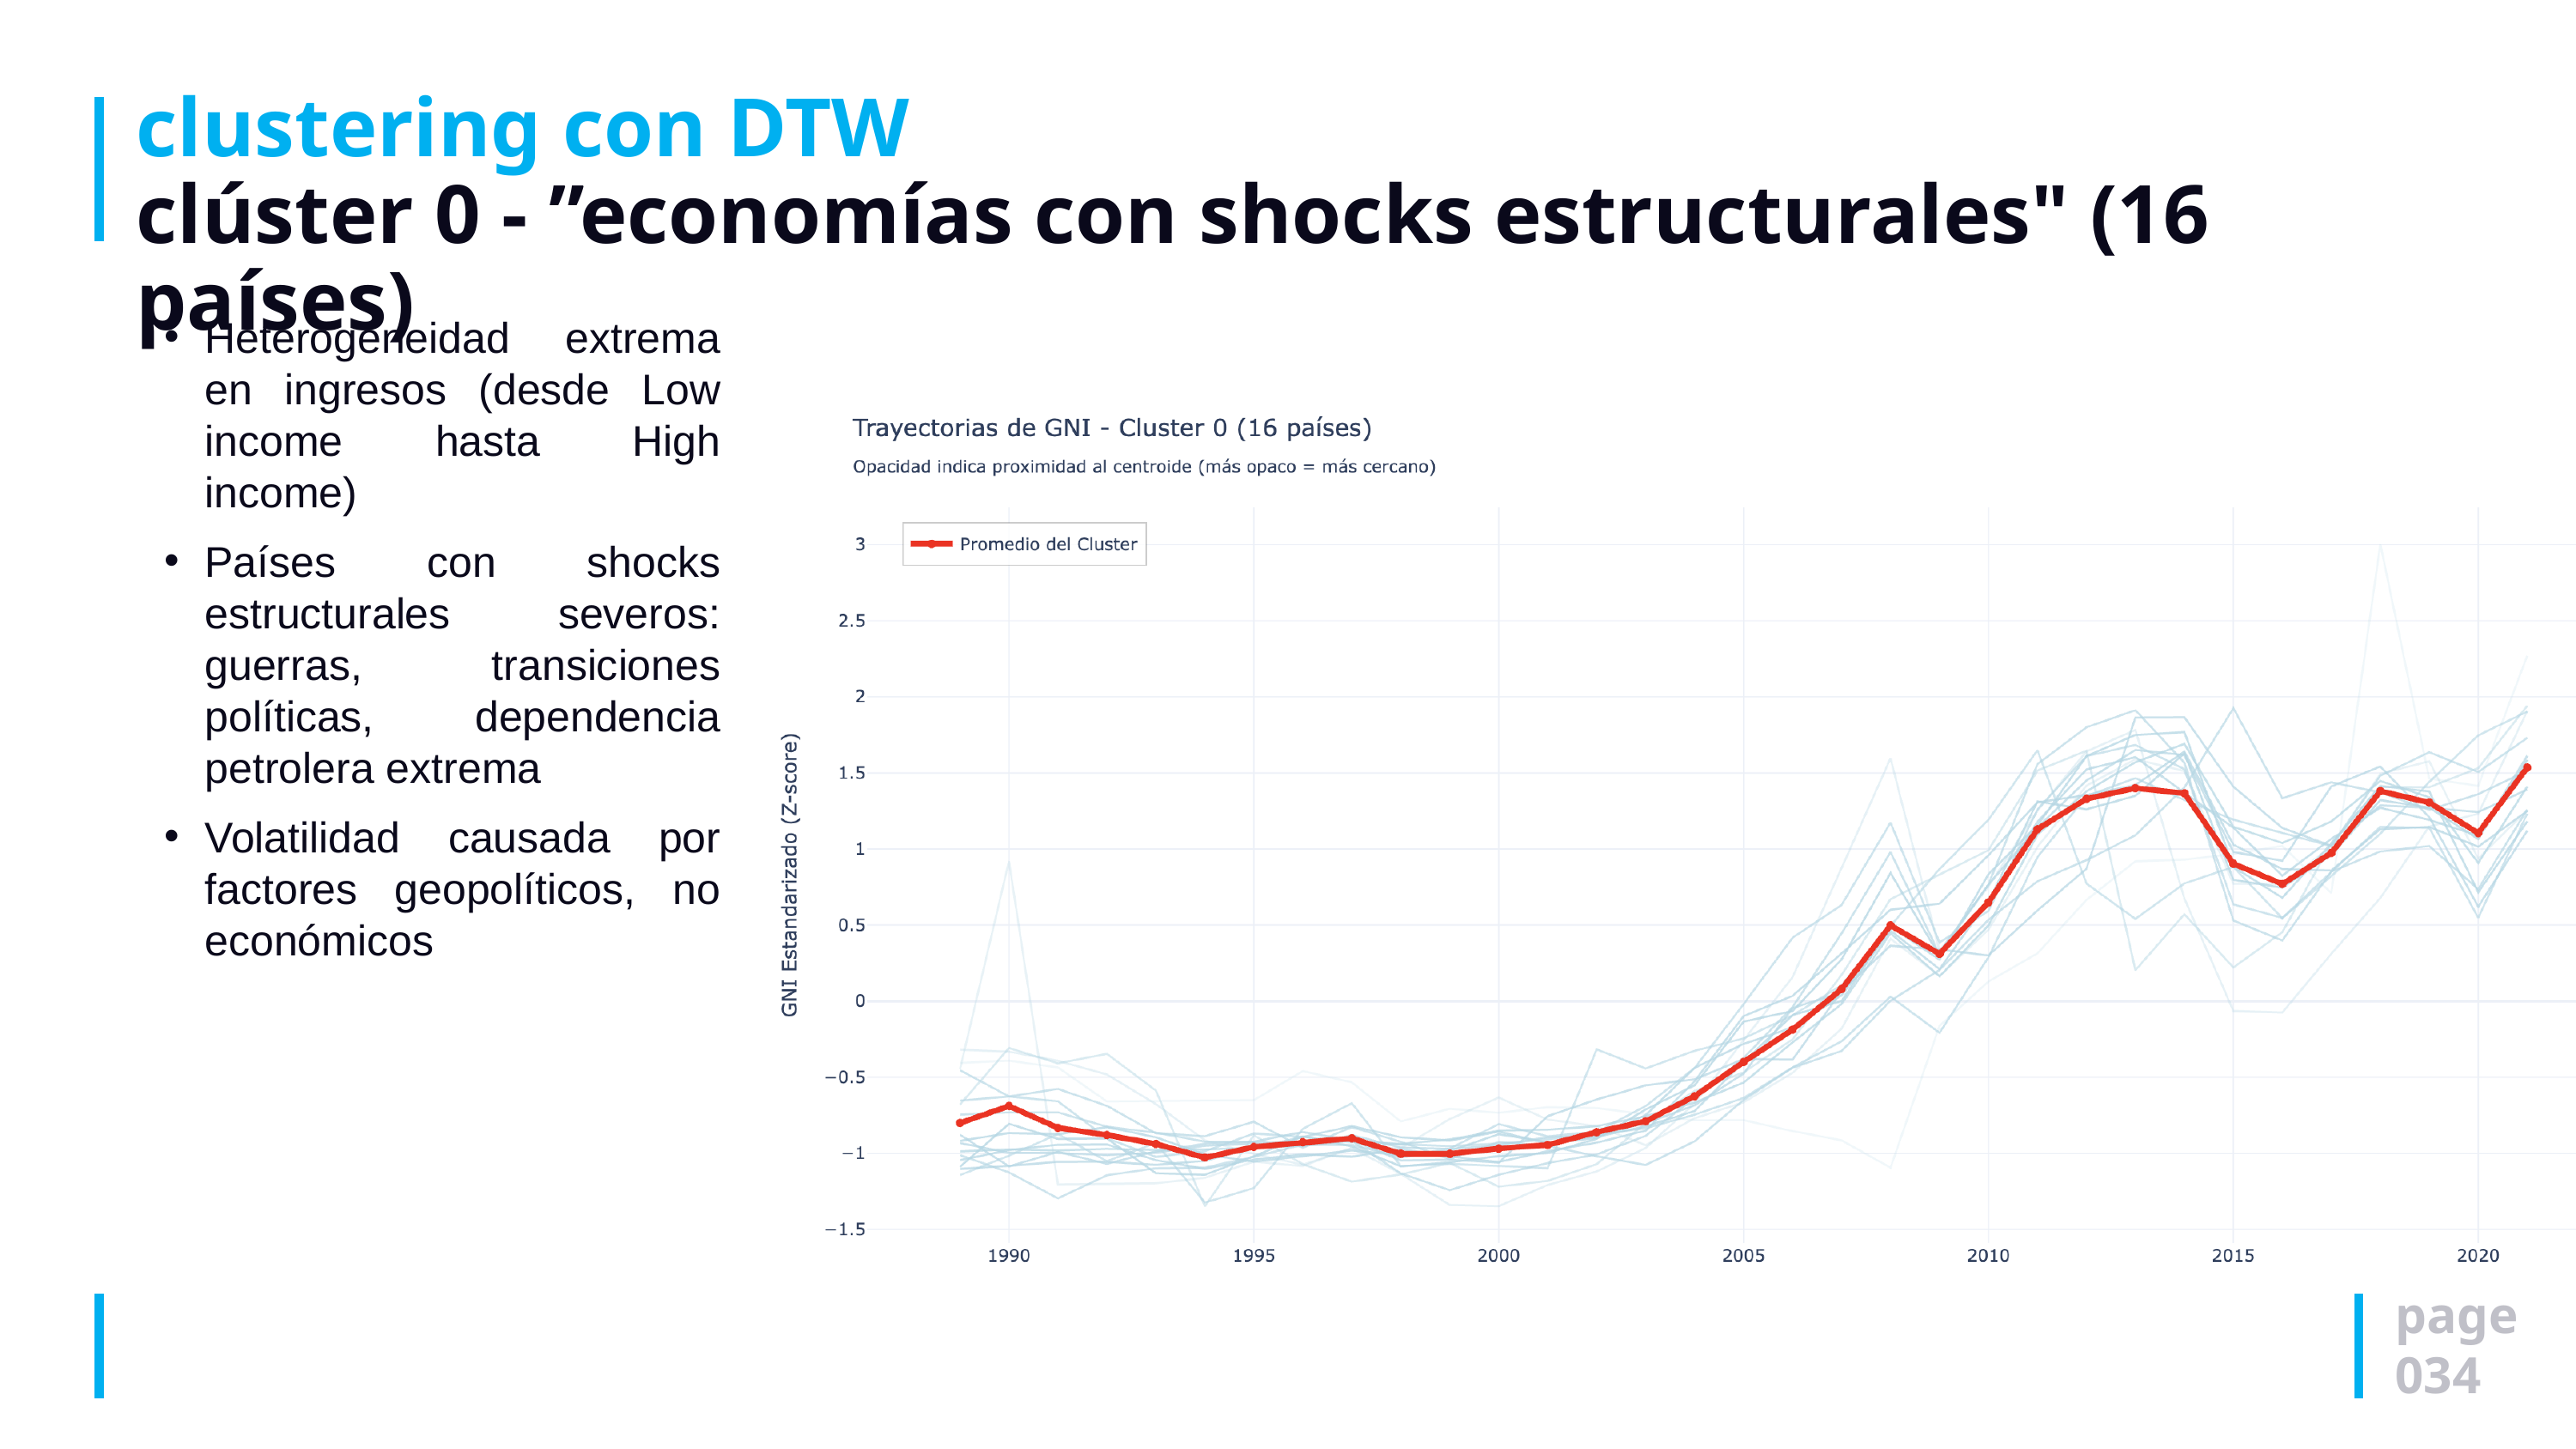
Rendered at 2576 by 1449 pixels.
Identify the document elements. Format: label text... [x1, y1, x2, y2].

text_box Heterogeneidad extrema en ingresos (desde Low income hasta High income) Países con shocks estructurales severos: guerras, transiciones políticas, dependencia petrolera extrema Volatilidad causada por factores geopolíticos, no económicos [152, 304, 734, 971]
title clustering con DTW clúster 0 - ”economías con shocks estructurales" (16 países) [123, 80, 2469, 270]
picture [752, 408, 2576, 1278]
slide_number page 034 [2383, 1278, 2576, 1412]
